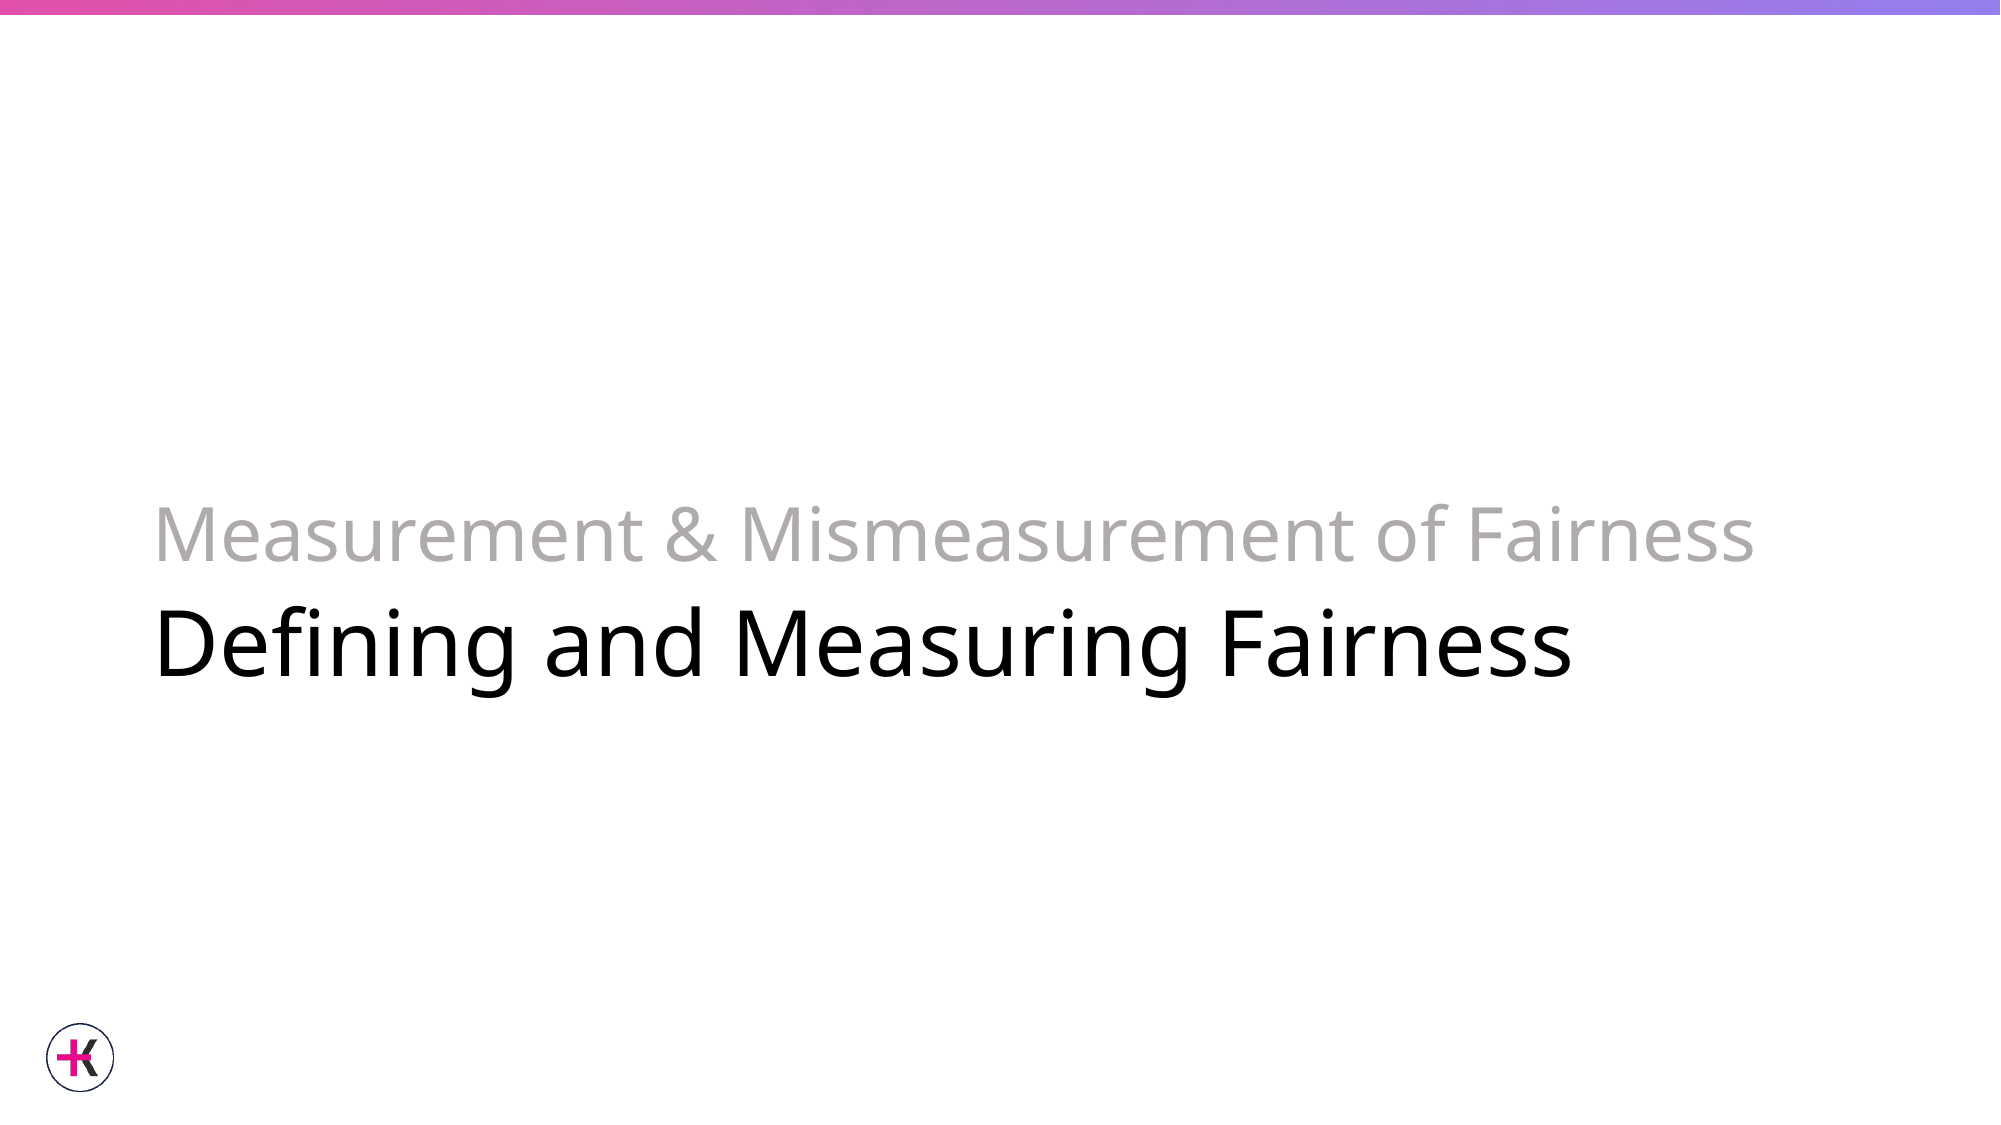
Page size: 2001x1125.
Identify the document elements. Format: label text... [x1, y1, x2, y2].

text_box Defining and Measuring Fairness [137, 582, 1934, 711]
picture [46, 1023, 114, 1092]
picture [0, 0, 2000, 15]
title Measurement & Mismeasurement of Fairness [137, 473, 1863, 582]
